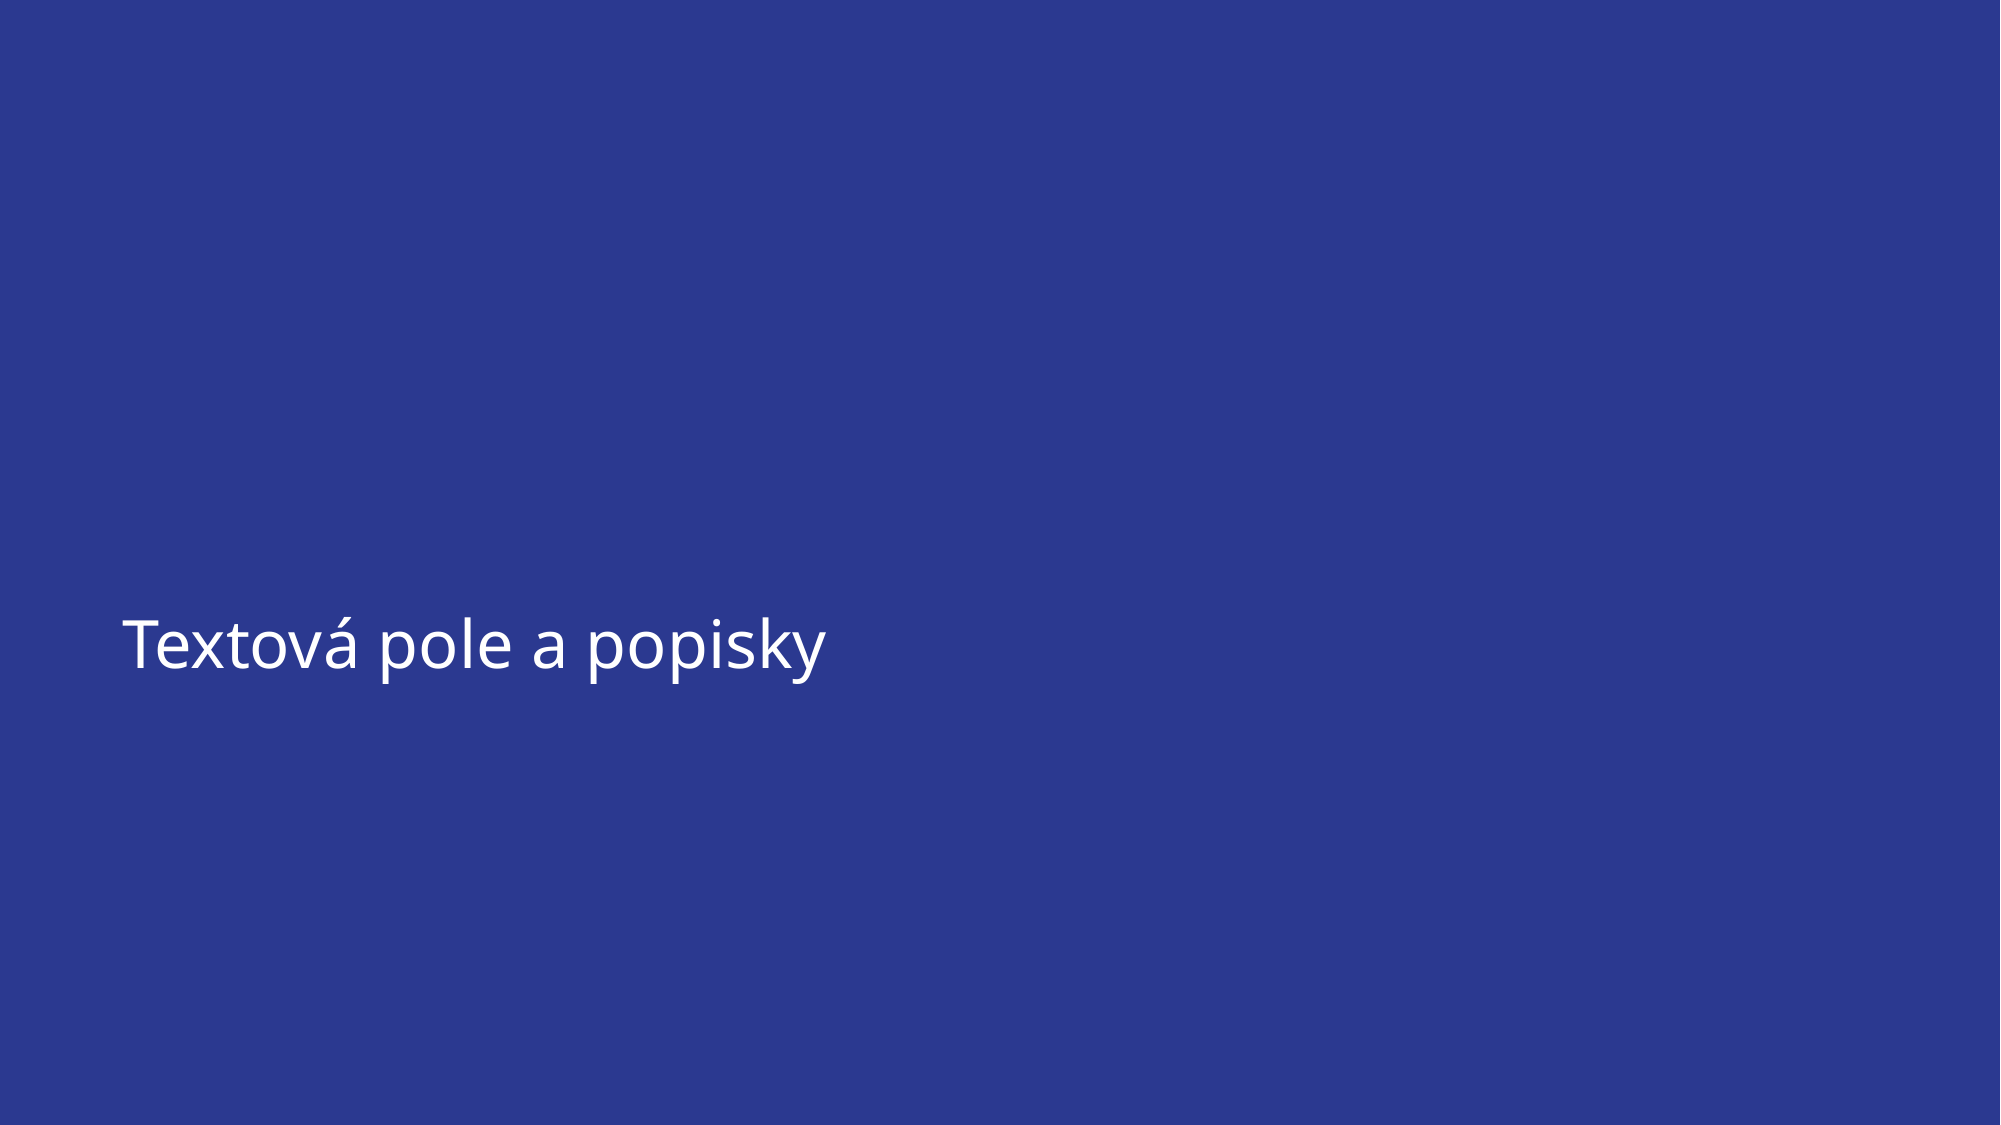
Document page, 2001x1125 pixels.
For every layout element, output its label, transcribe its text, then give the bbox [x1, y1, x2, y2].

title Textová pole a popisky [102, 562, 1905, 703]
